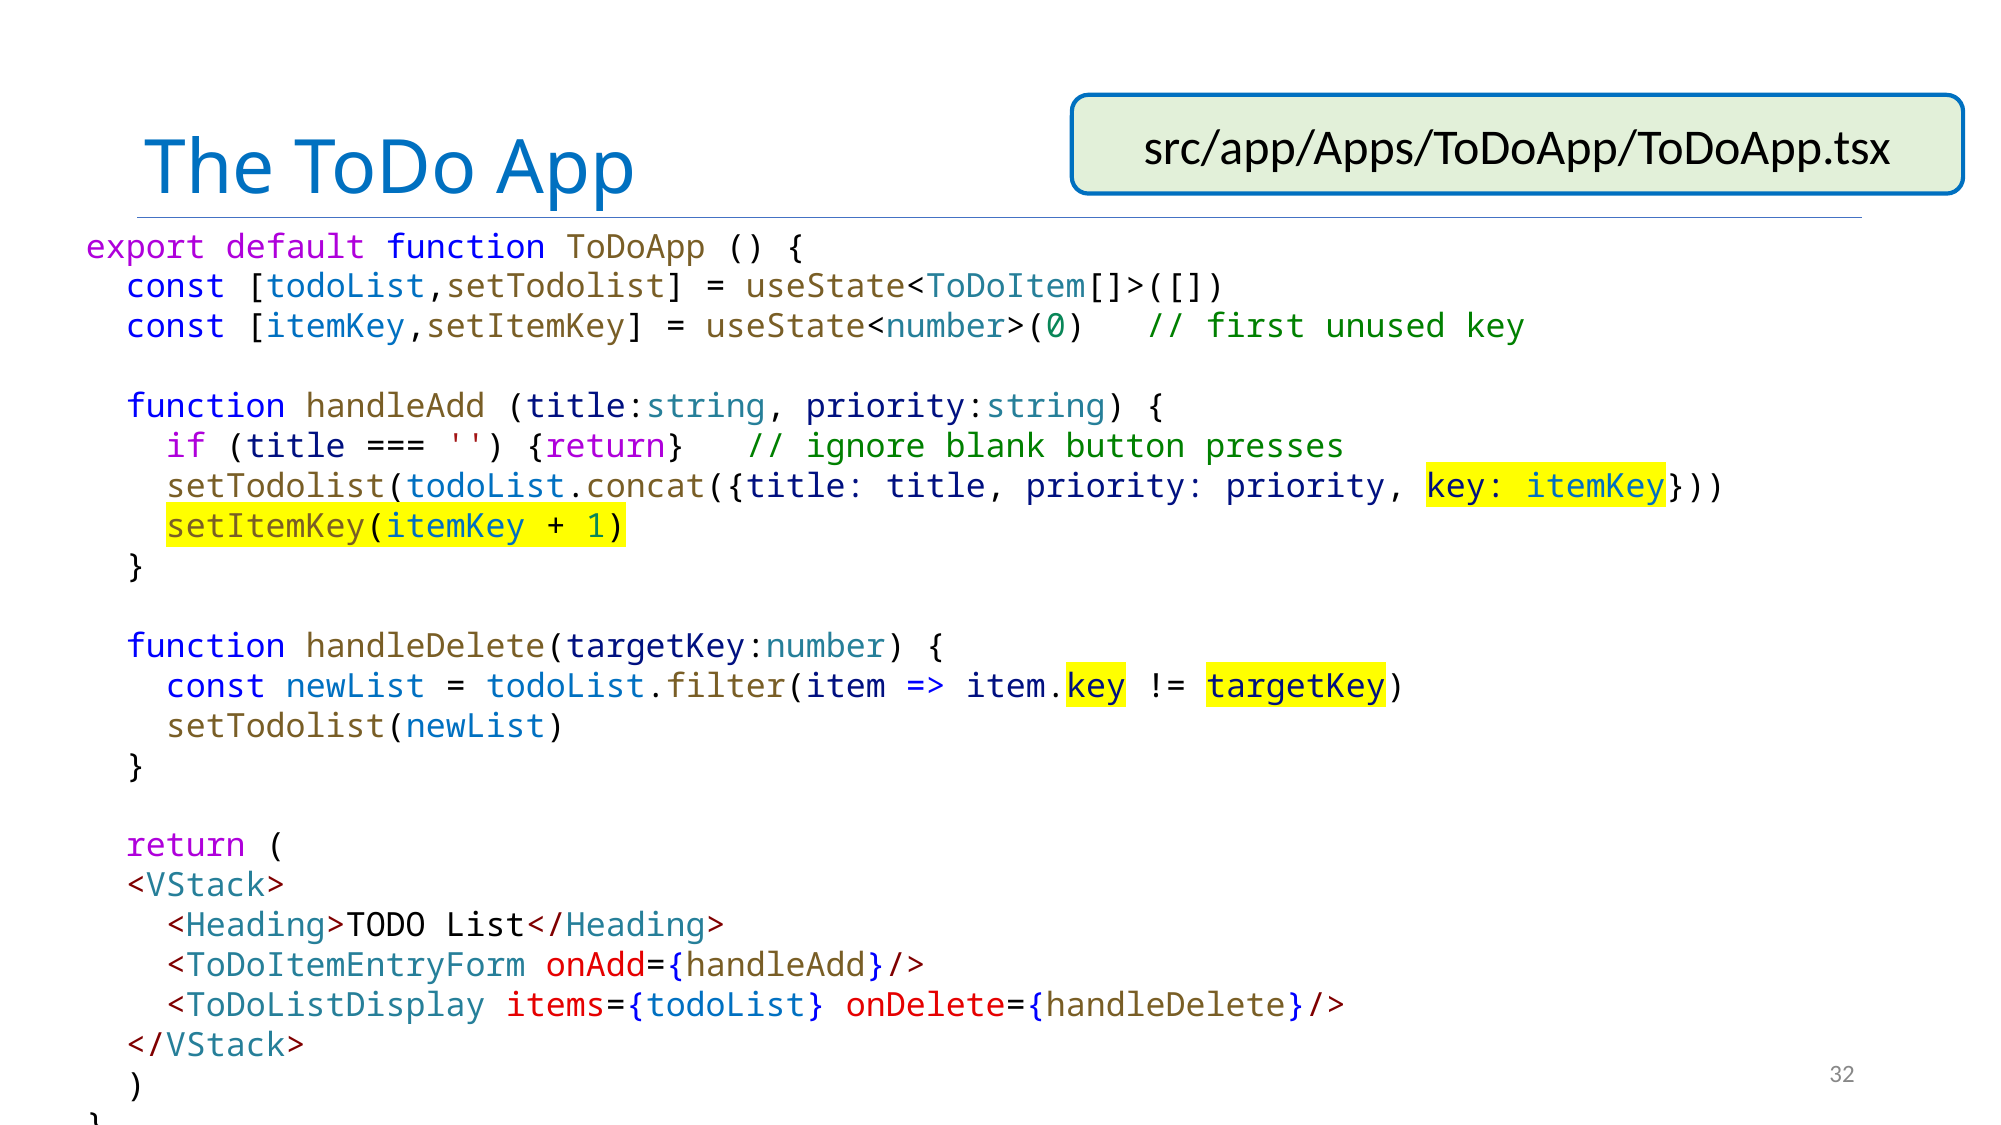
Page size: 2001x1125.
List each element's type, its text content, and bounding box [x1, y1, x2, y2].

text_box export default function ToDoApp () { const [todoList,setTodolist] = useState<ToDoItem[]>([]) const [itemKey,setItemKey] = useState<number>(0) // first unused key function handleAdd (title:string, priority:string) { if (title === '') {return} // ignore blank button presses setTodolist(todoList.concat({title: title, priority: priority, key: itemKey})) setItemKey(itemKey + 1) } function handleDelete(targetKey:number) { const newList = todoList.filter(item => item.key != targetKey) setTodolist(newList) } return ( <VStack> <Heading>TODO List</Heading> <ToDoItemEntryForm onAdd={handleAdd}/> <ToDoListDisplay items={todoList} onDelete={handleDelete}/> </VStack> ) } [71, 217, 1863, 1125]
slide_number 32 [1819, 1051, 1863, 1094]
text_box src/app/Apps/ToDoApp/ToDoApp.tsx [1069, 92, 1966, 196]
title The ToDo App [136, 0, 1863, 217]
